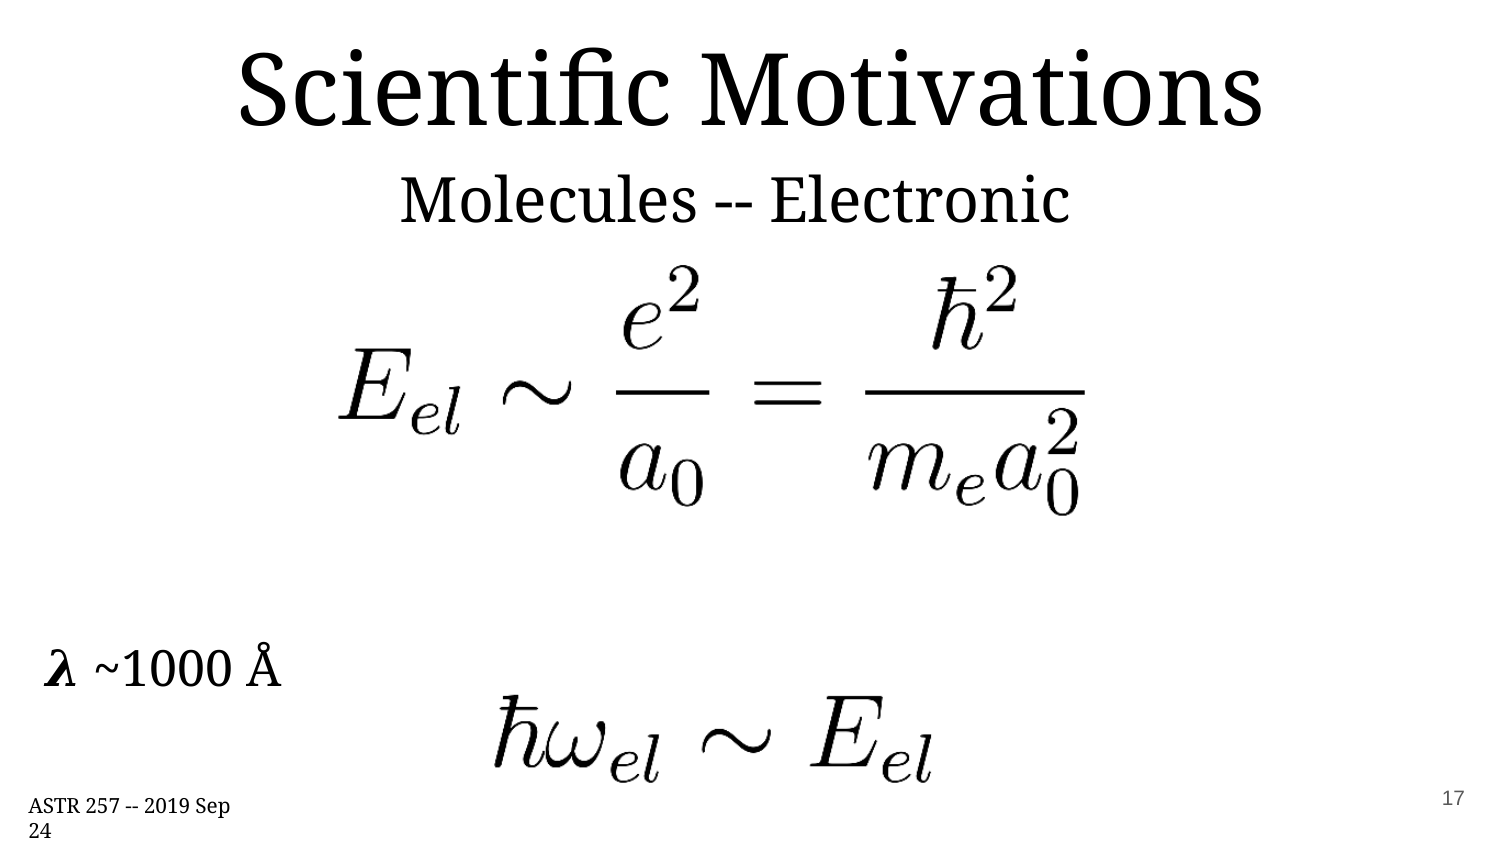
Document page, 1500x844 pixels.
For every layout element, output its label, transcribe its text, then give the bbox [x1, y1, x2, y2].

text_box 𝝀 ~1000 Å [30, 621, 298, 719]
picture [312, 242, 1121, 807]
text_box Molecules -- Electronic [384, 144, 1116, 230]
slide_number ‹#› [1389, 764, 1480, 830]
text_box Scientific Motivations [127, 10, 1376, 173]
